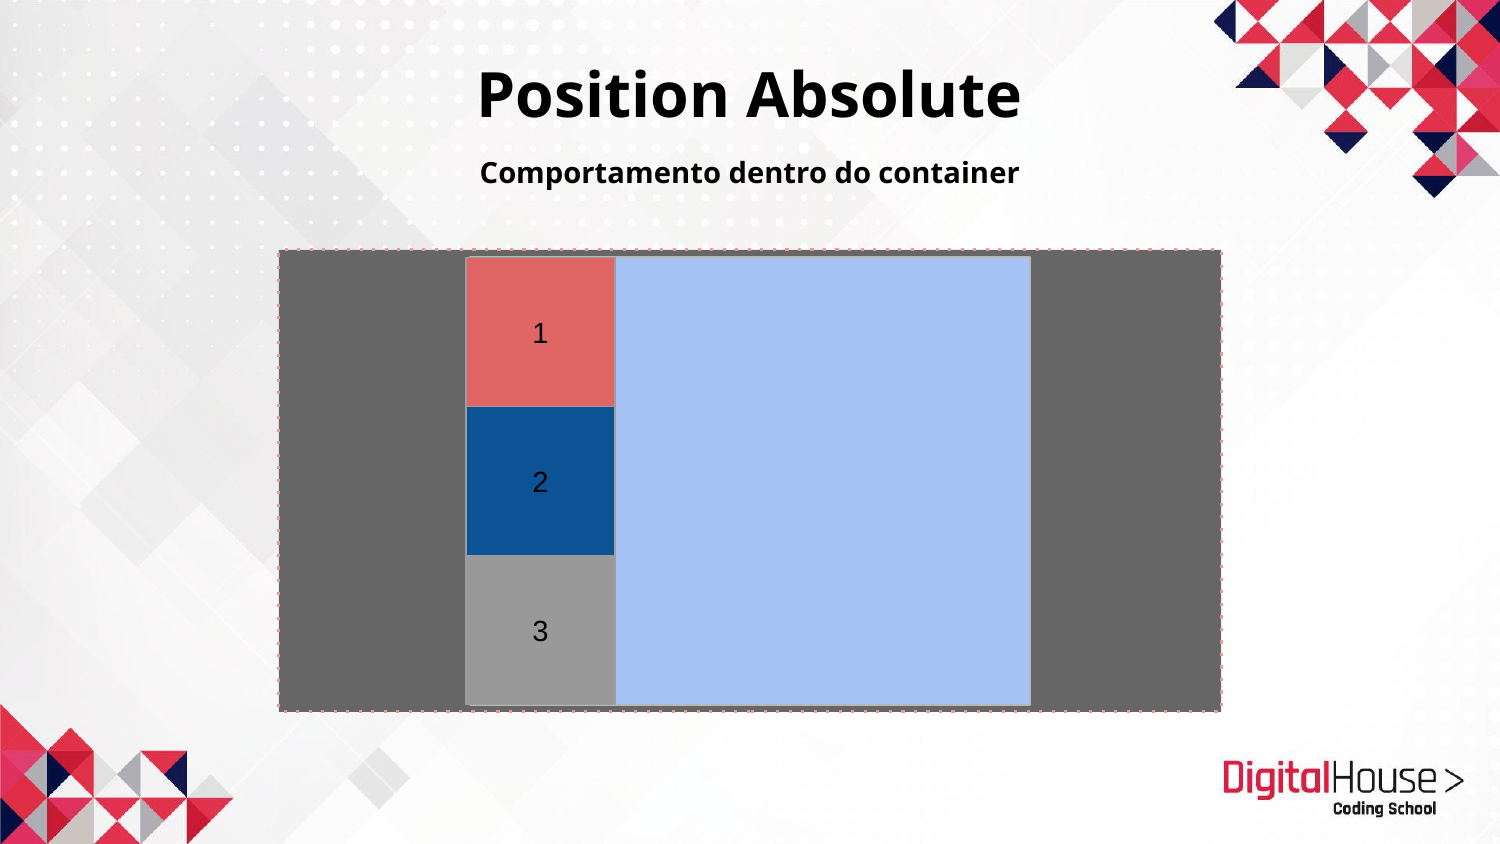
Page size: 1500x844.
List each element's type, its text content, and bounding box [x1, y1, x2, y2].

text_box 2 [465, 406, 615, 555]
text_box Position Absolute [63, 39, 1437, 145]
text_box 1 [465, 257, 615, 406]
picture [0, 0, 1500, 844]
text_box 3 [465, 555, 615, 705]
text_box [278, 249, 1222, 712]
text_box Comportamento dentro do container [454, 139, 1046, 199]
text_box [615, 257, 1030, 705]
